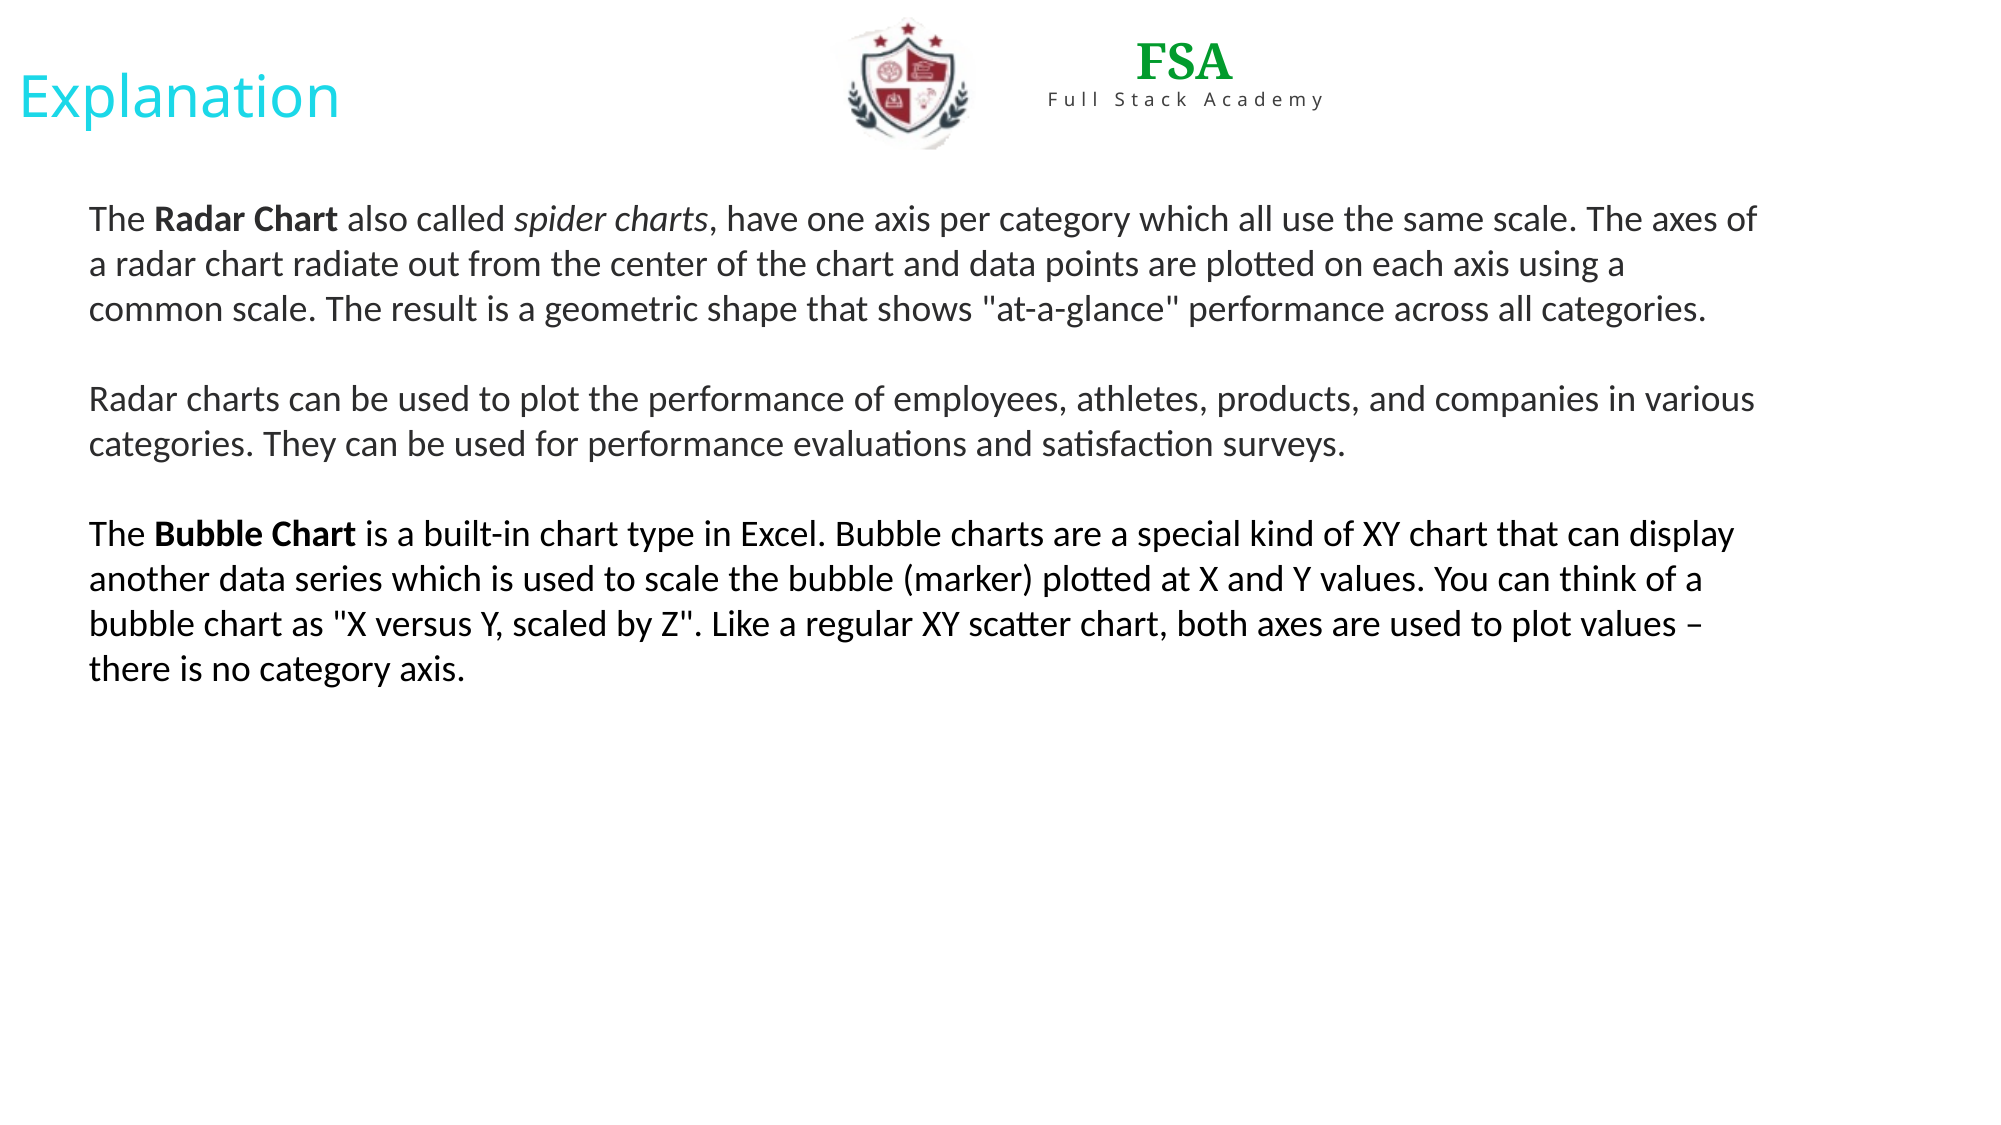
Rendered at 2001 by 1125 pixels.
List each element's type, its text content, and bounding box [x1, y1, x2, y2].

text_box The Radar Chart also called spider charts, have one axis per category which all use the same scale. The axes of a radar chart radiate out from the center of the chart and data points are plotted on each axis using a common scale. The result is a geometric shape that shows "at-a-glance" performance across all categories. Radar charts can be used to plot the performance of employees, athletes, products, and companies in various categories. They can be used for performance evaluations and satisfaction surveys. The Bubble Chart is a built-in chart type in Excel. Bubble charts are a special kind of XY chart that can display another data series which is used to scale the bubble (marker) plotted at X and Y values. You can think of a bubble chart as "X versus Y, scaled by Z". Like a regular XY scatter chart, both axes are used to plot values – there is no category axis. [74, 187, 1776, 697]
text_box FSA Full Stack Academy [979, 51, 1415, 118]
text_box Explanation [3, 51, 357, 137]
picture [827, 16, 979, 153]
